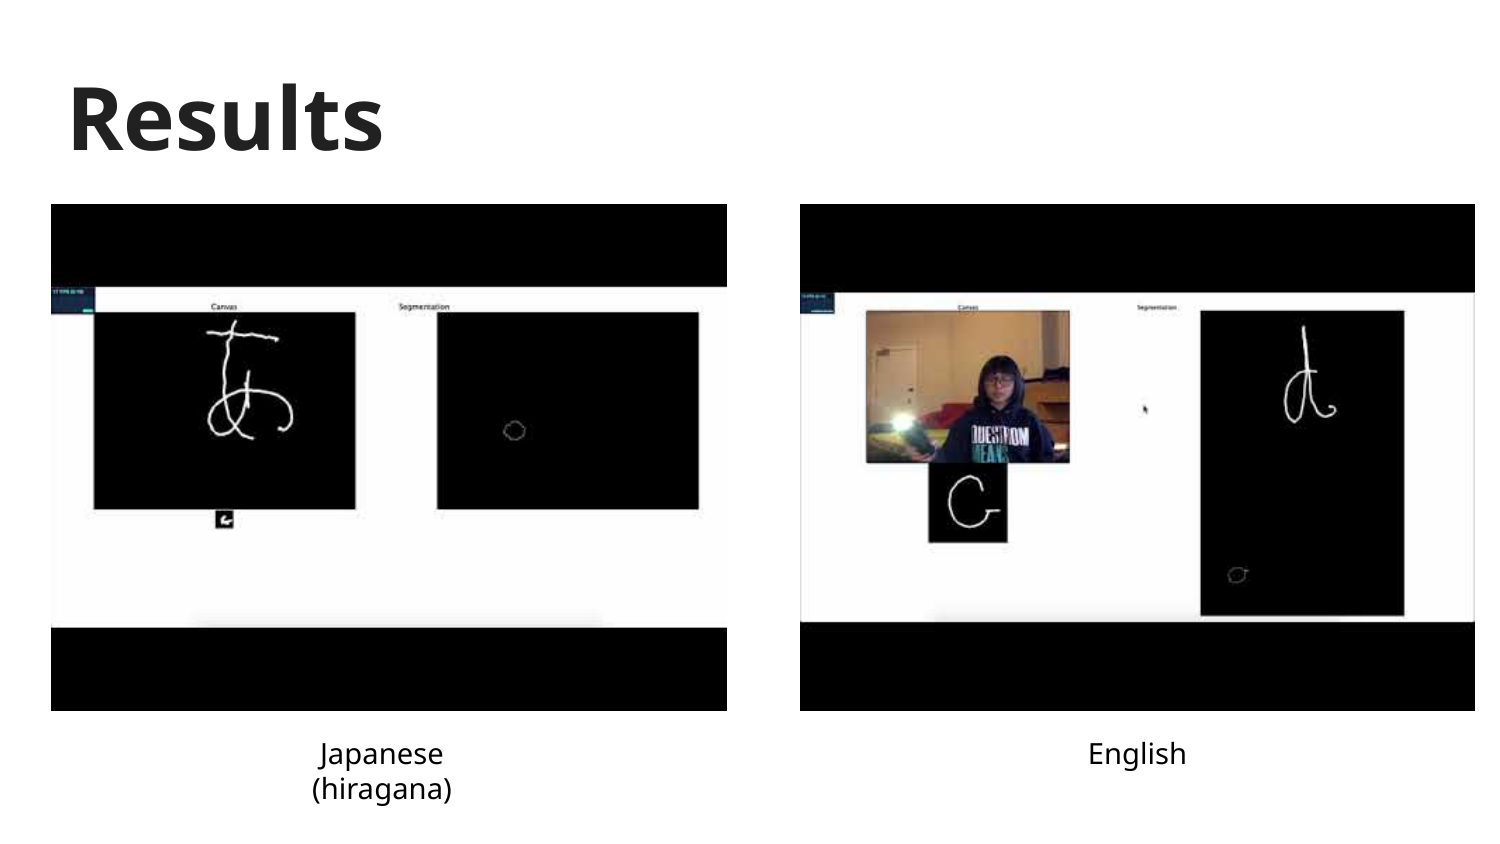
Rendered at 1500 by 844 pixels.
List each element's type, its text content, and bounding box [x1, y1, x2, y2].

picture [799, 204, 1476, 711]
title Results [51, 48, 1449, 180]
picture [50, 204, 727, 711]
text_box Japanese (hiragana) [241, 720, 523, 786]
text_box English [996, 720, 1279, 786]
